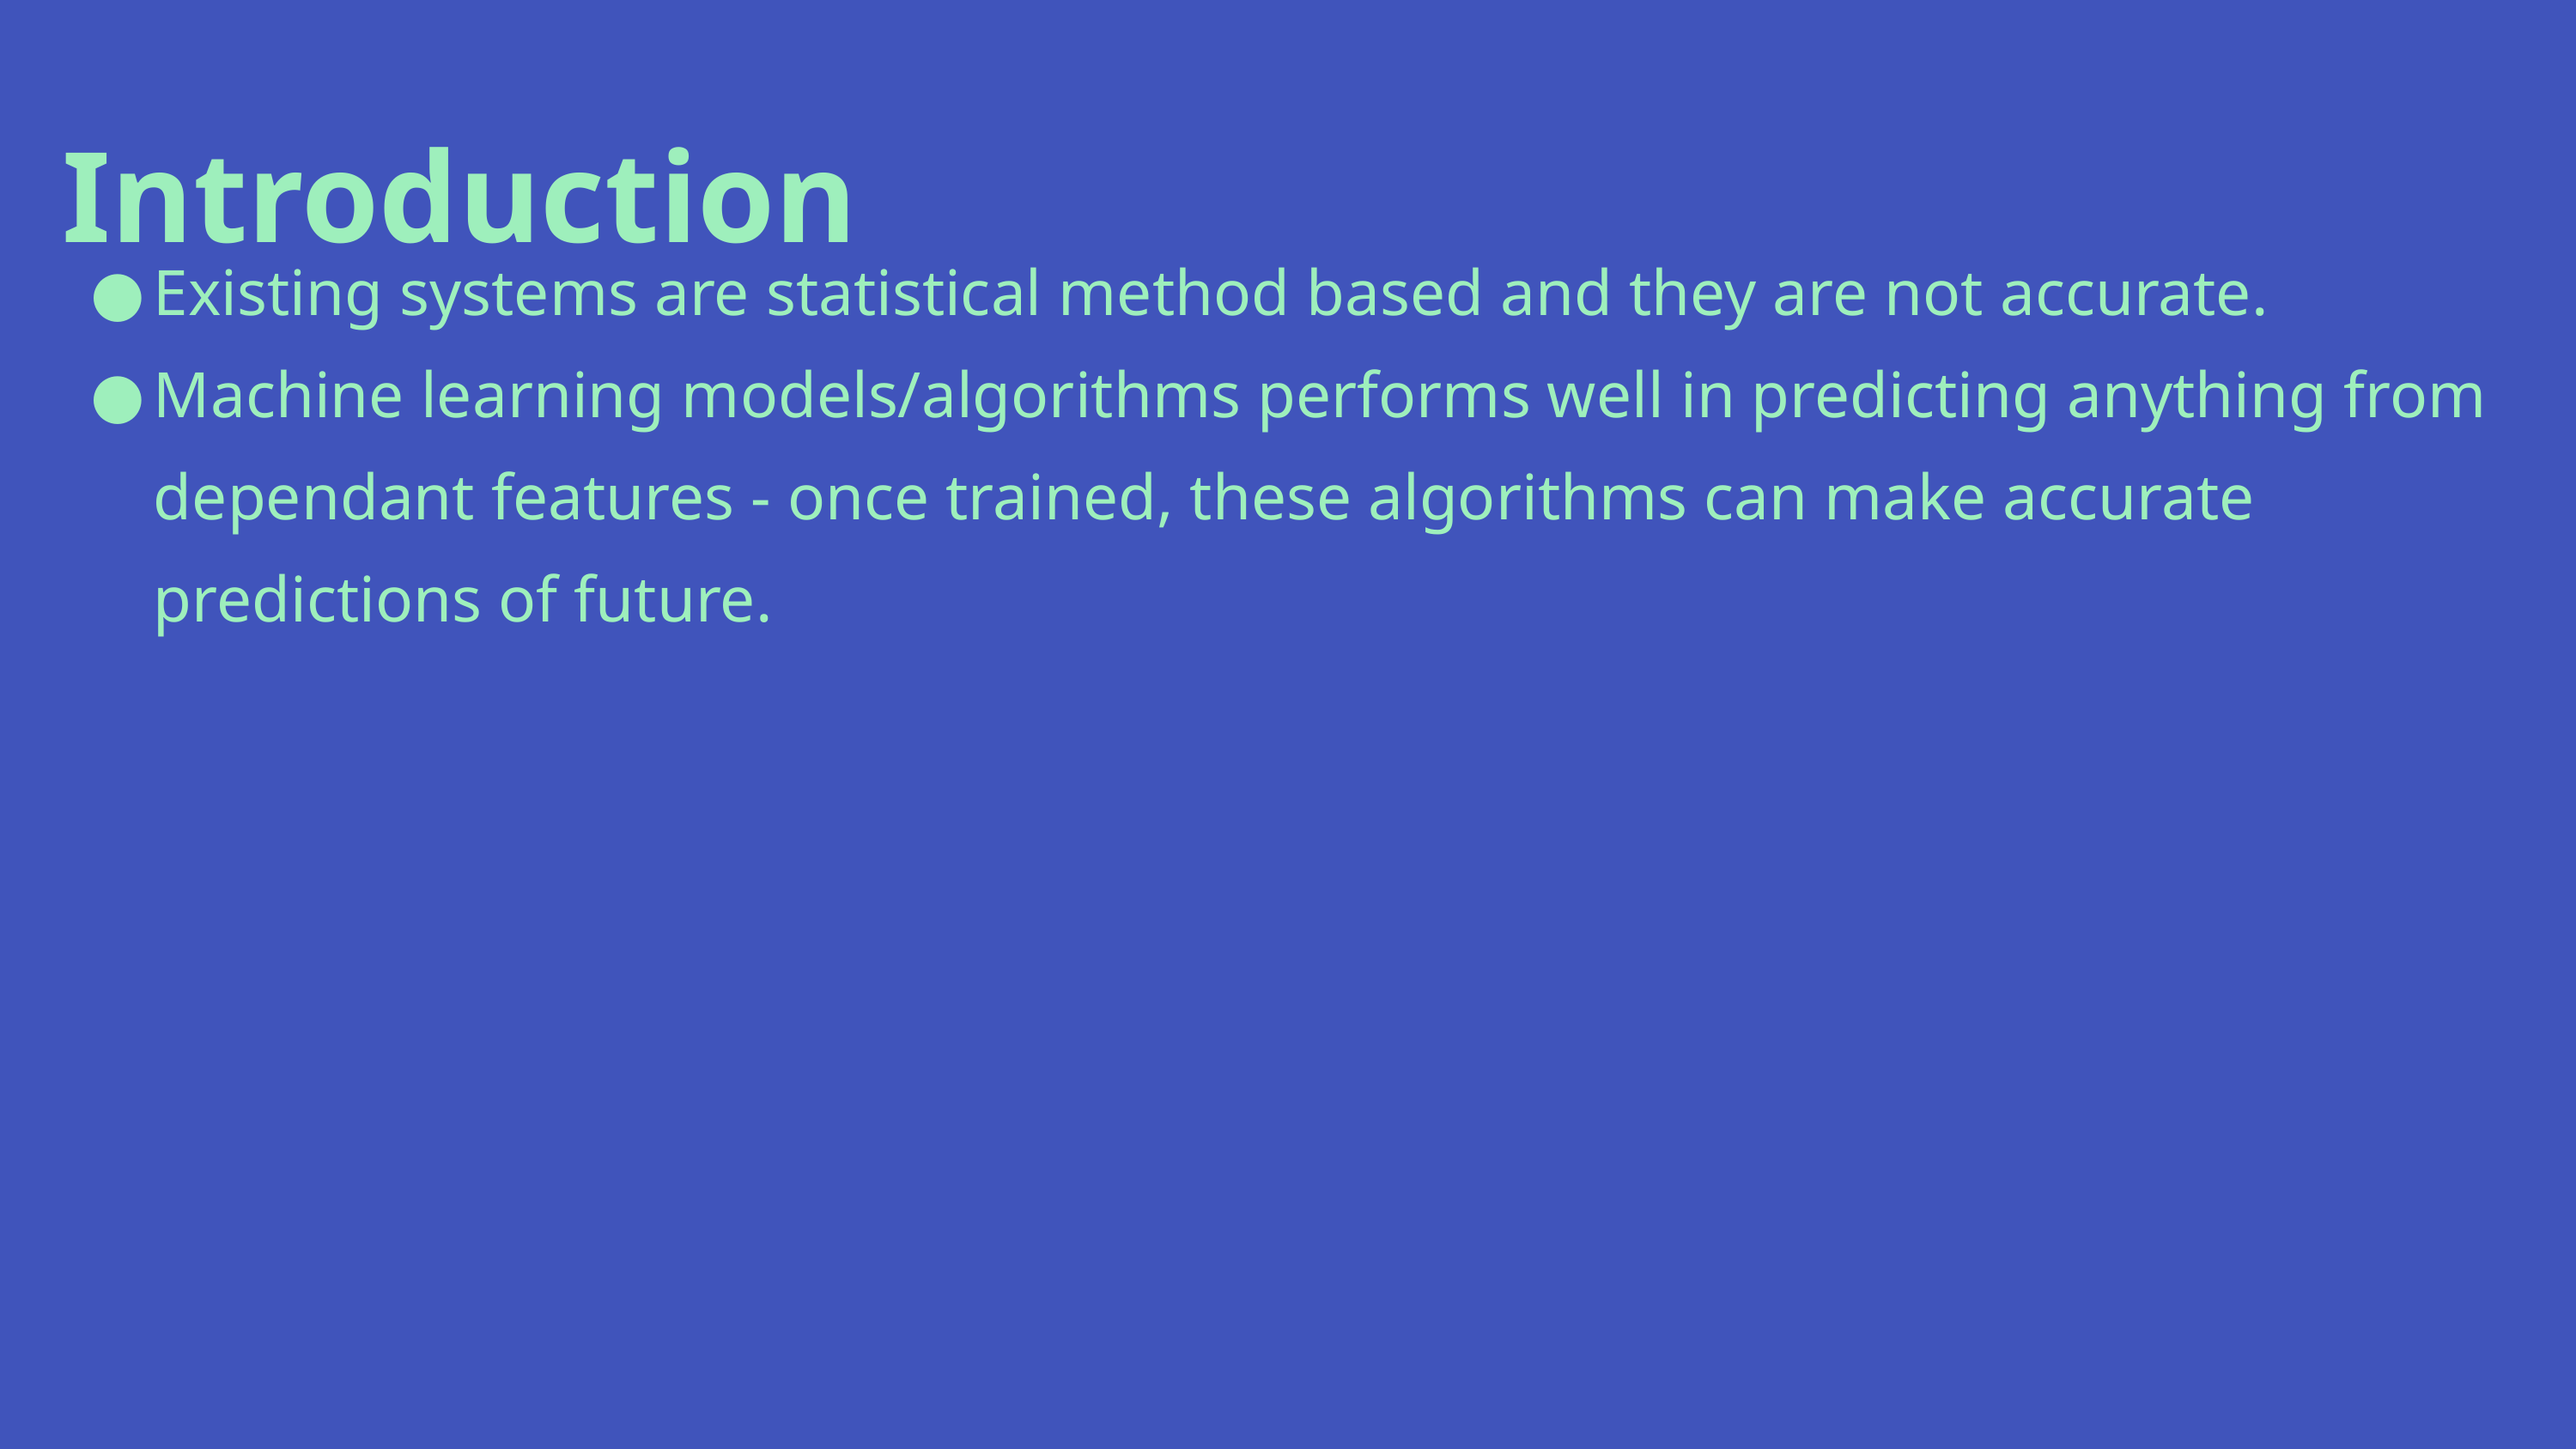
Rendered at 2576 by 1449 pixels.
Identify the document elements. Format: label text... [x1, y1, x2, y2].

text_box Introduction [62, 61, 2004, 268]
text_box Existing systems are statistical method based and they are not accurate. Machine learning models/algorithms performs well in predicting anything from dependant features - once trained, these algorithms can make accurate predictions of future. [76, 213, 2542, 648]
